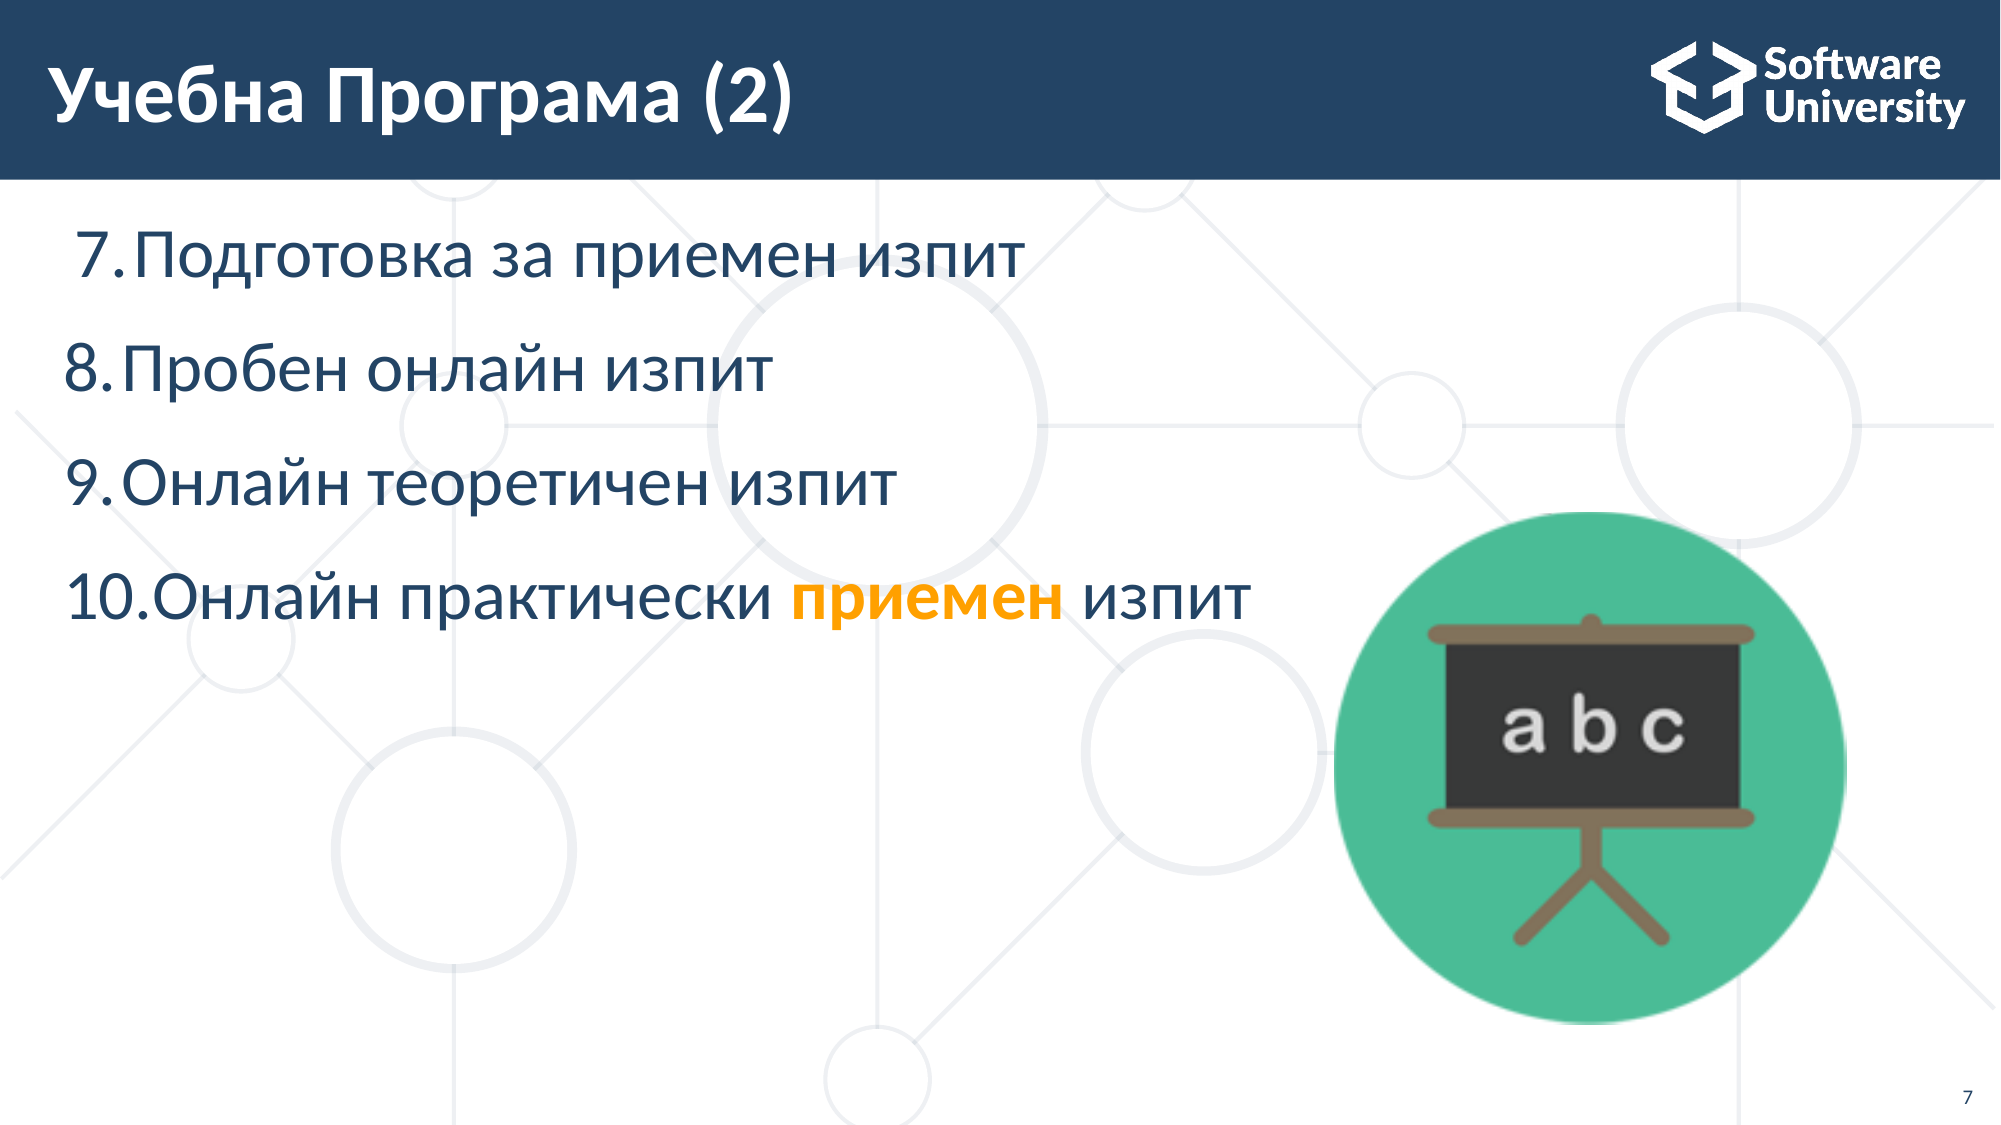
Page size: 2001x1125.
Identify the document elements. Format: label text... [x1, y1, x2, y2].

picture [1333, 512, 1847, 1026]
picture [1651, 41, 1966, 134]
slide_number 7 [1927, 1067, 1989, 1117]
title Учебна Програма (2) [31, 16, 1625, 162]
list Подготовка за приемен изпит Пробен онлайн изпит Онлайн теоретичен изпит Онлайн практически приемен изпит [31, 196, 1970, 1104]
